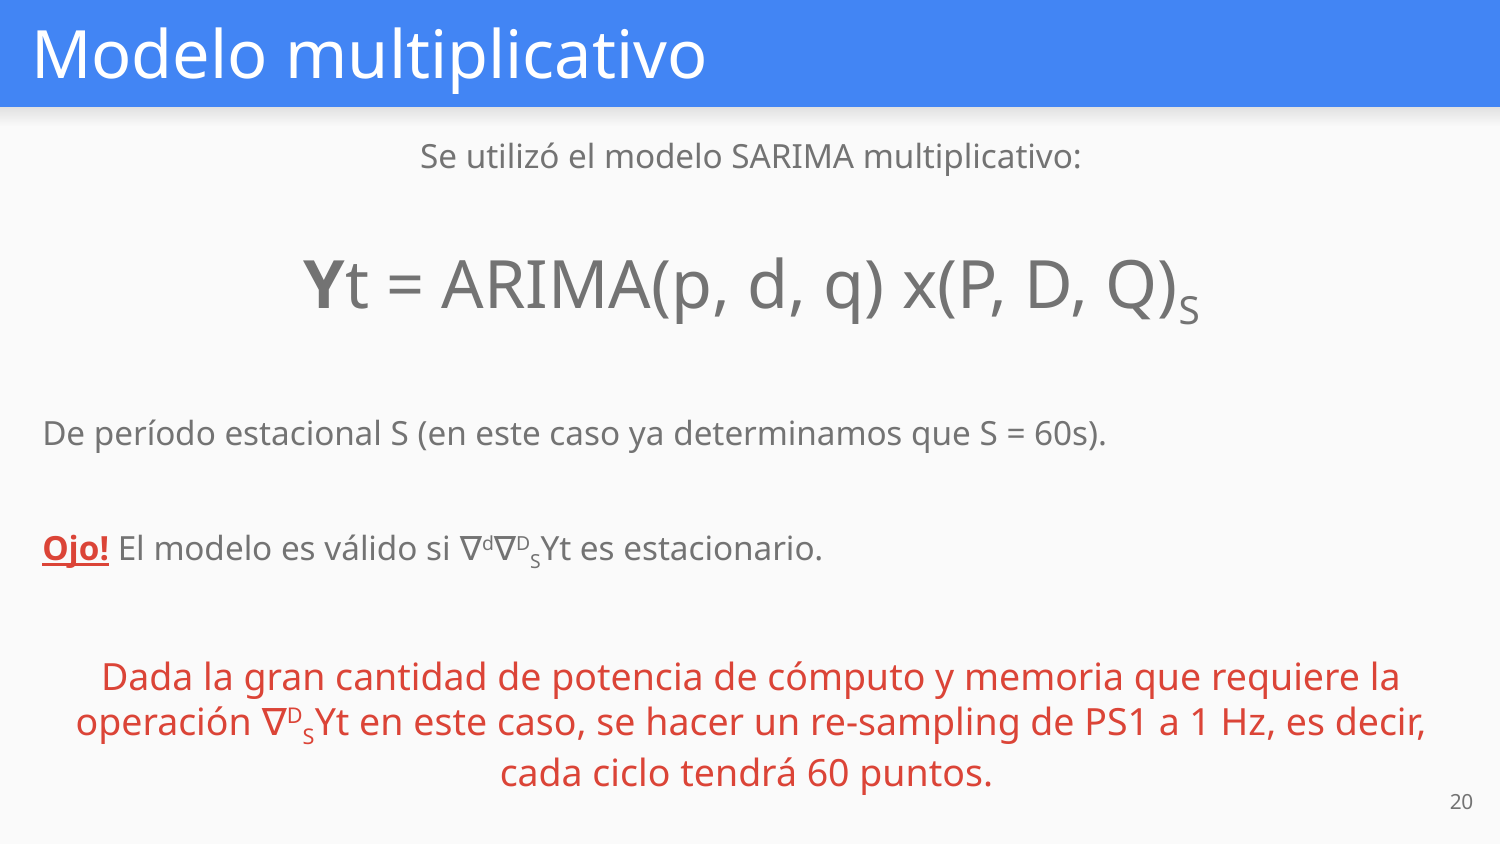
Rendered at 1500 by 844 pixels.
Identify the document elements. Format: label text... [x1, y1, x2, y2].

title Modelo multiplicativo [16, 2, 1464, 102]
text_box Se utilizó el modelo SARIMA multiplicativo: Yt = ARIMA(p, d, q) x(P, D, Q)S De período estacional S (en este caso ya determinamos que S = 60s). Ojo! El modelo es válido si ∇d∇DSYt es estacionario. Dada la gran cantidad de potencia de cómputo y memoria que requiere la operación ∇DSYt en este caso, se hacer un re-sampling de PS1 a 1 Hz, es decir, cada ciclo tendrá 60 puntos. [27, 128, 1476, 802]
slide_number 20 [1398, 770, 1489, 835]
